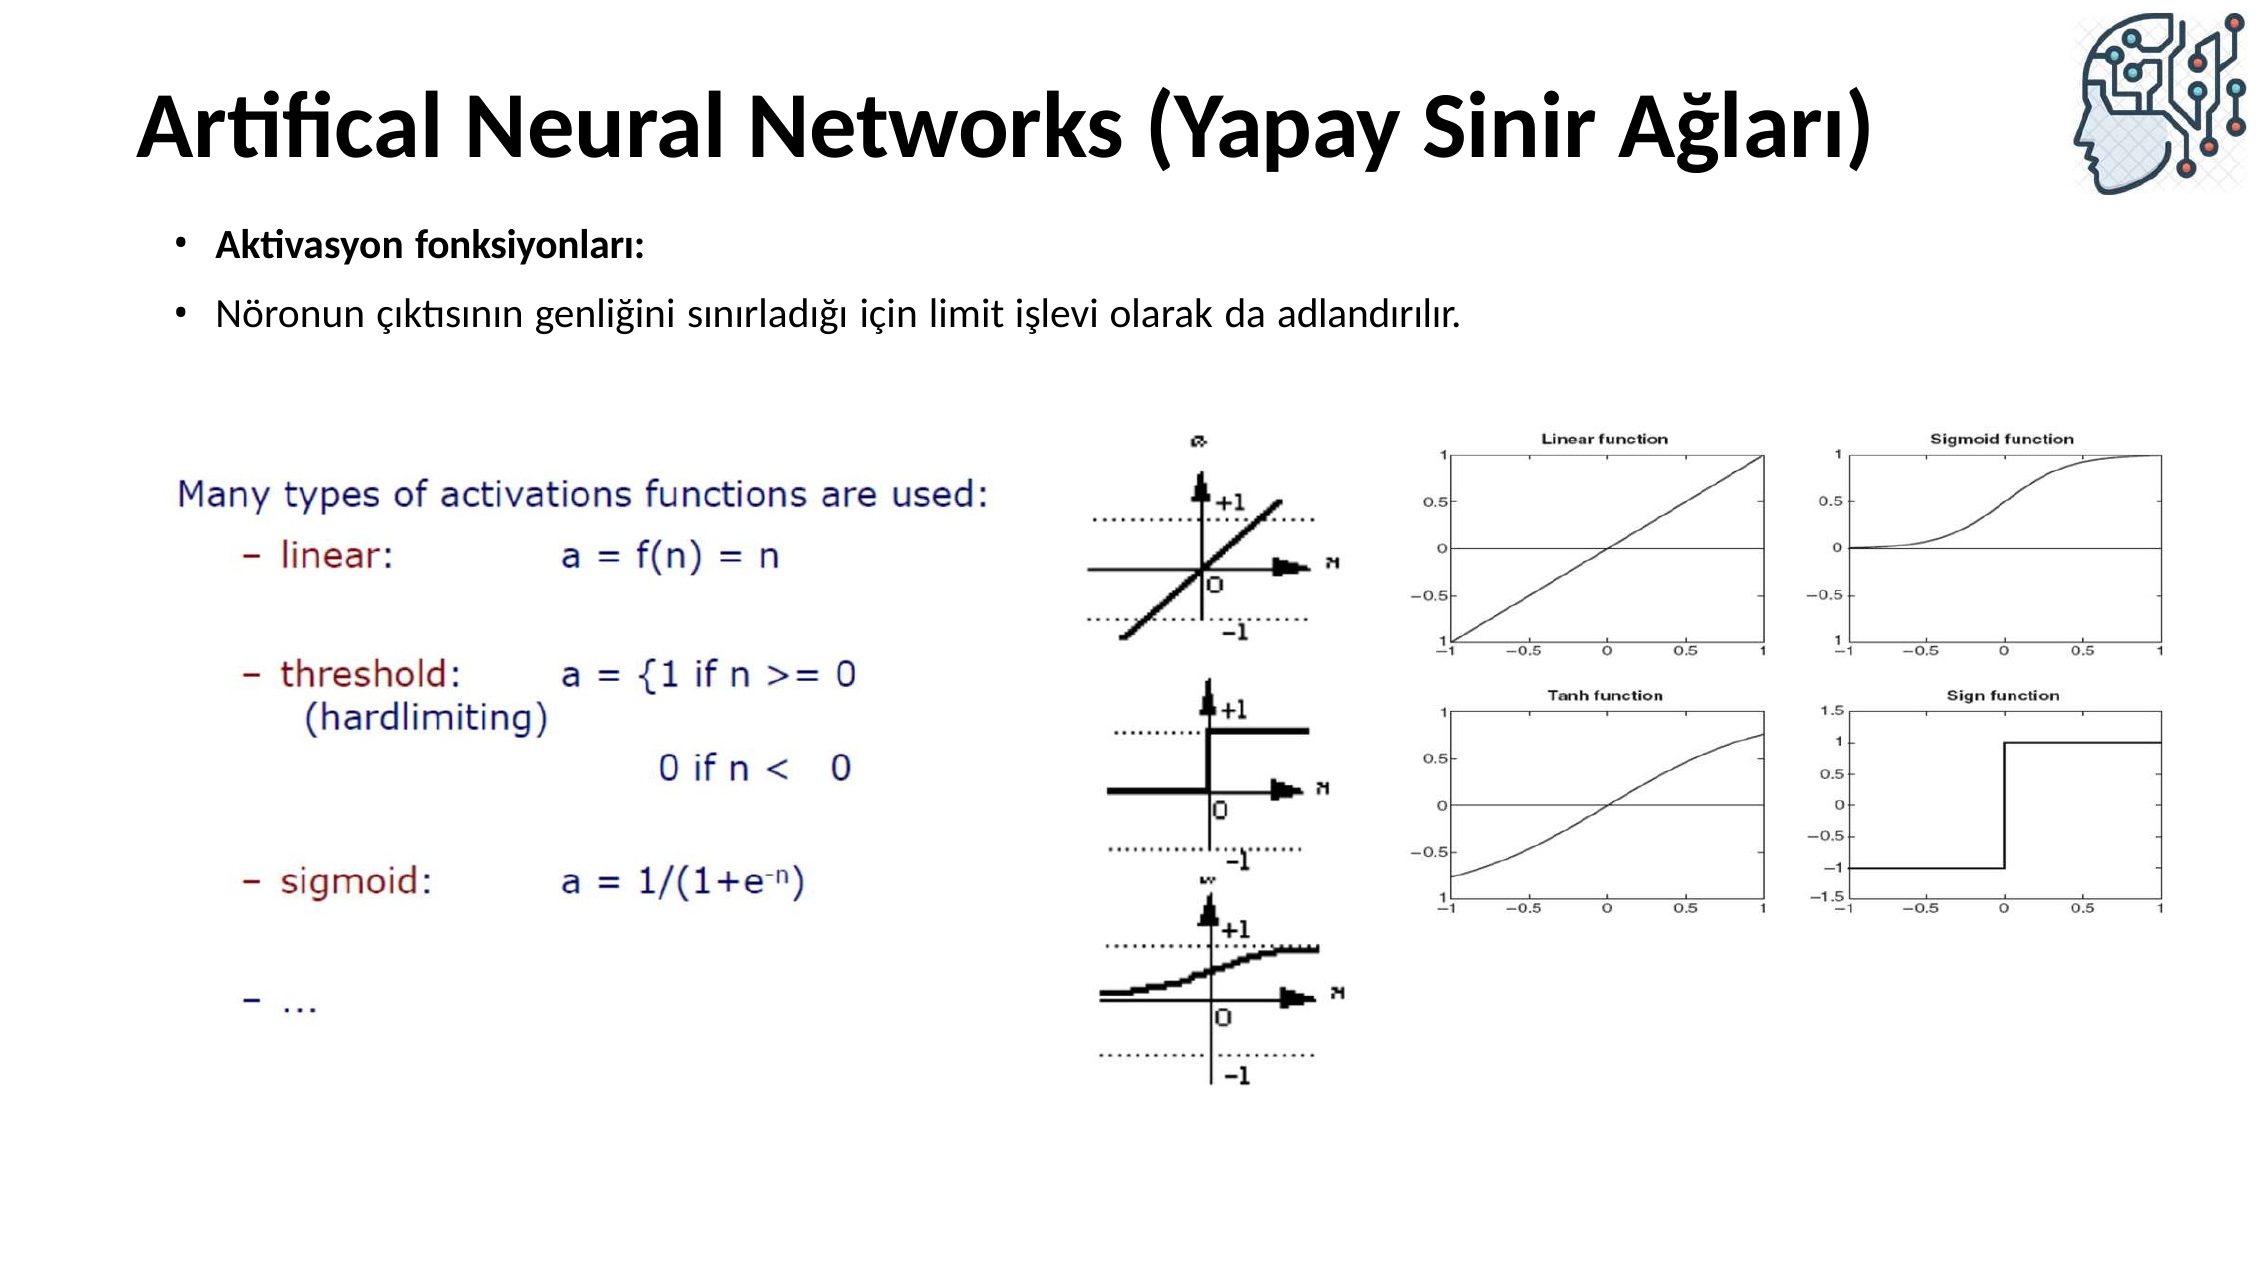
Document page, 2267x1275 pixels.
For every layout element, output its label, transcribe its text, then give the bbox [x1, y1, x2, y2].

picture [170, 425, 2164, 1087]
title Artifical Neural Networks (Yapay Sinir Ağları) [133, 59, 2021, 276]
picture [2066, 11, 2249, 196]
text_box Aktivasyon fonksiyonları: Nöronun çıktısının genliğini sınırladığı için limit işlevi olarak da adlandırılır. [170, 194, 1486, 336]
